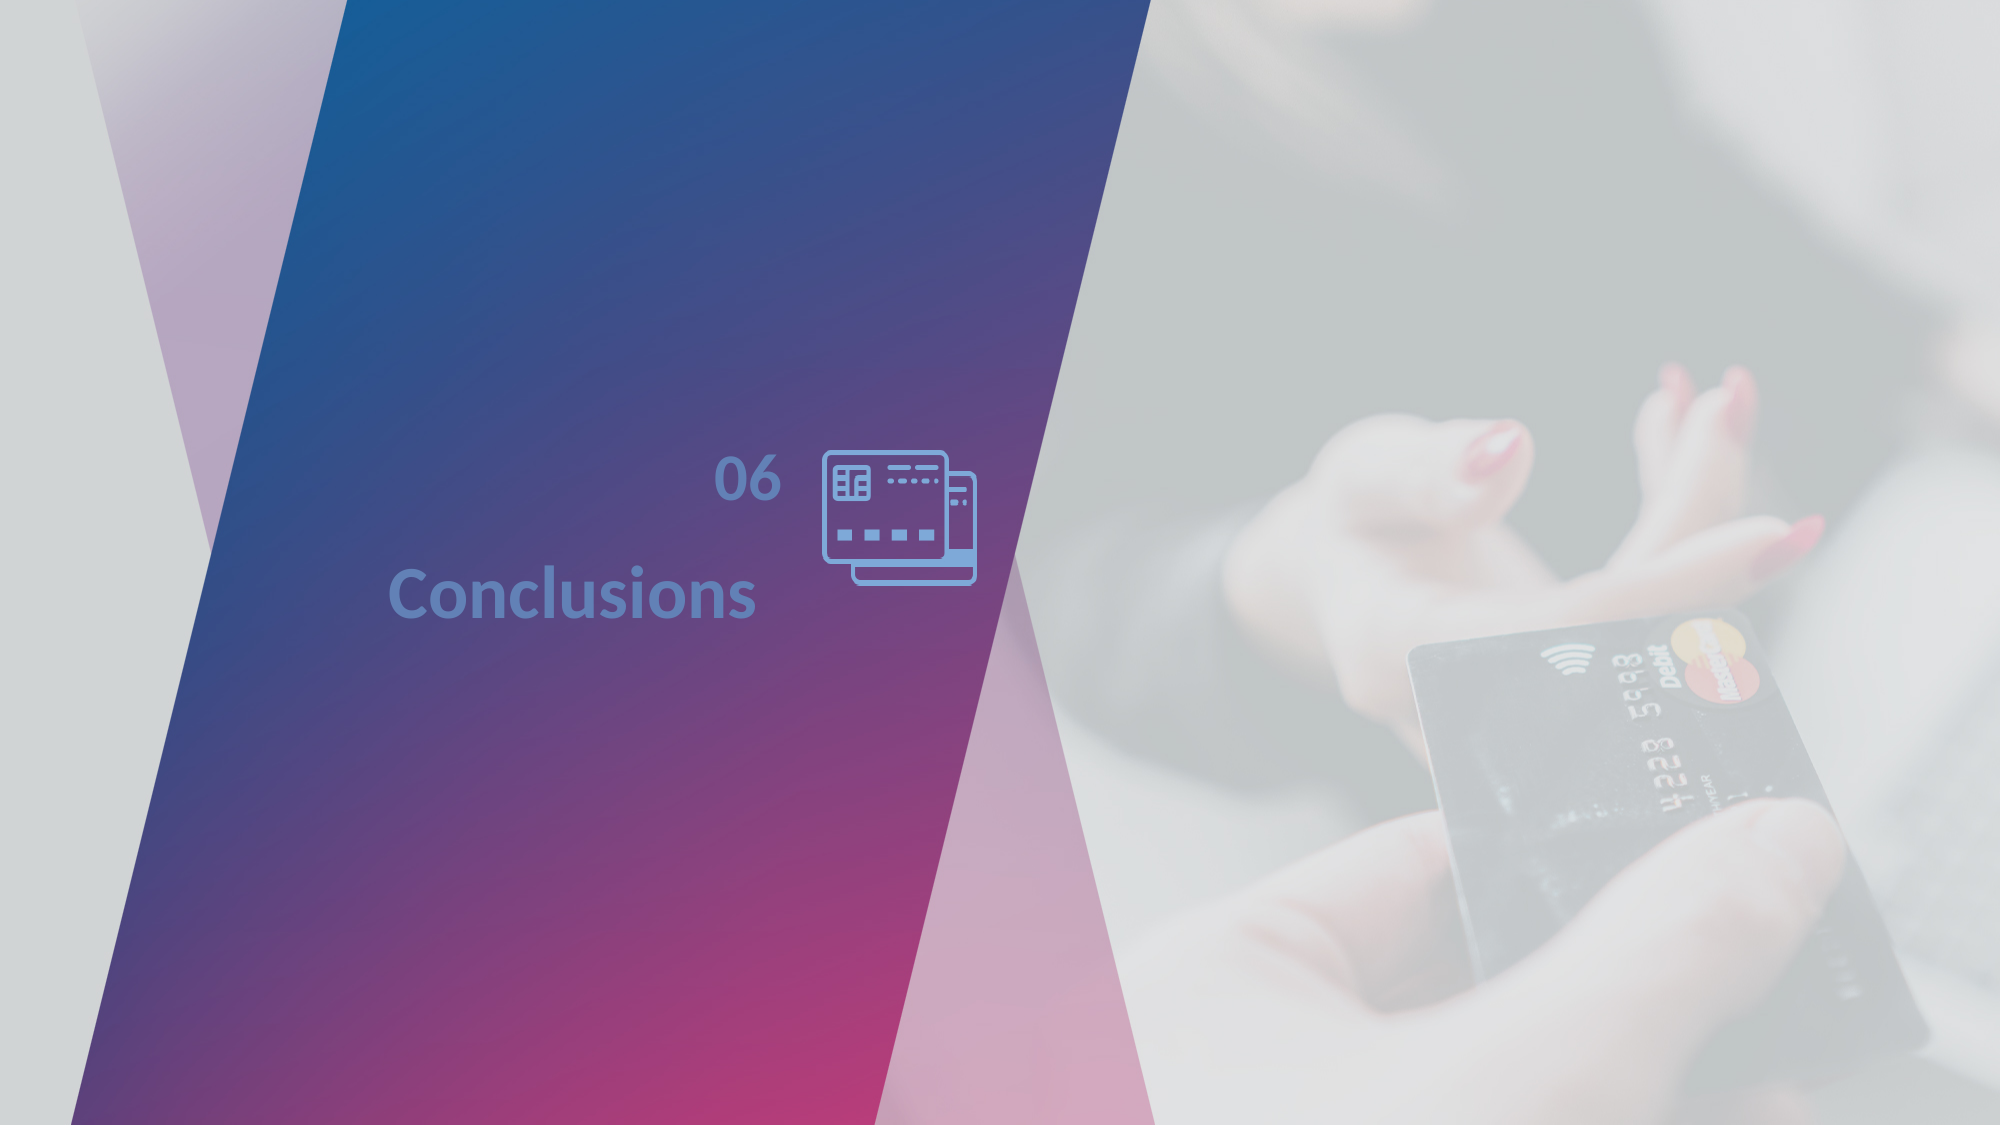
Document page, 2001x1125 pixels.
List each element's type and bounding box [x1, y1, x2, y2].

text_box [373, 426, 977, 643]
picture [0, 0, 2000, 1125]
